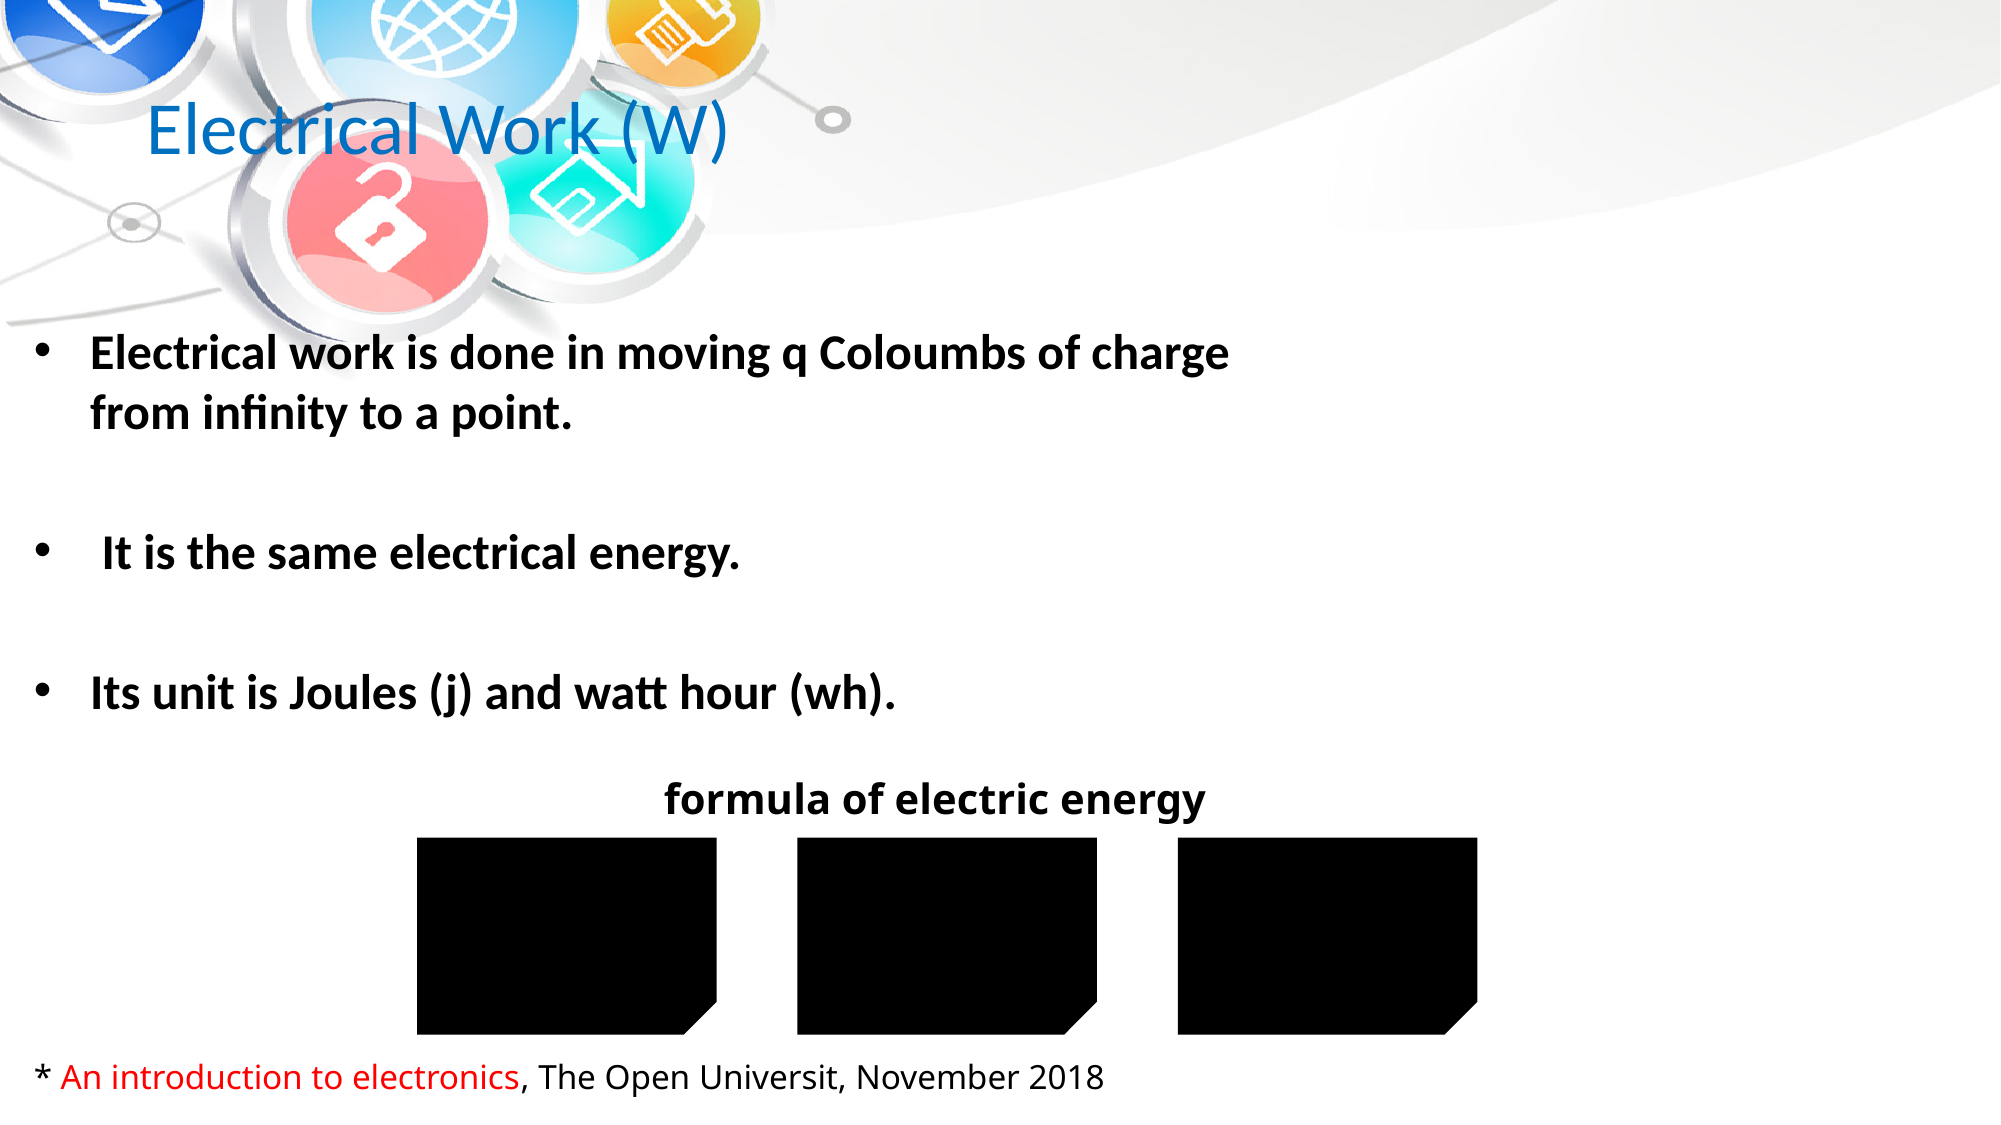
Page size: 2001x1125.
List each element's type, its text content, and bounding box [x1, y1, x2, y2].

picture [0, 0, 2001, 1125]
text_box [417, 837, 717, 1035]
text_box formula of electric energy [507, 757, 1363, 845]
title Electrical Work (W) [114, 61, 1886, 187]
text_box [1177, 837, 1478, 1035]
list Electrical work is done in moving q Coloumbs of charge from infinity to a point. It is the same electrical energy. Its unit is Joules (j) and watt hour (wh). [19, 311, 1328, 758]
text_box [797, 837, 1097, 1035]
text_box * An introduction to electronics, The Open Universit, November 2018 [18, 1048, 1902, 1104]
